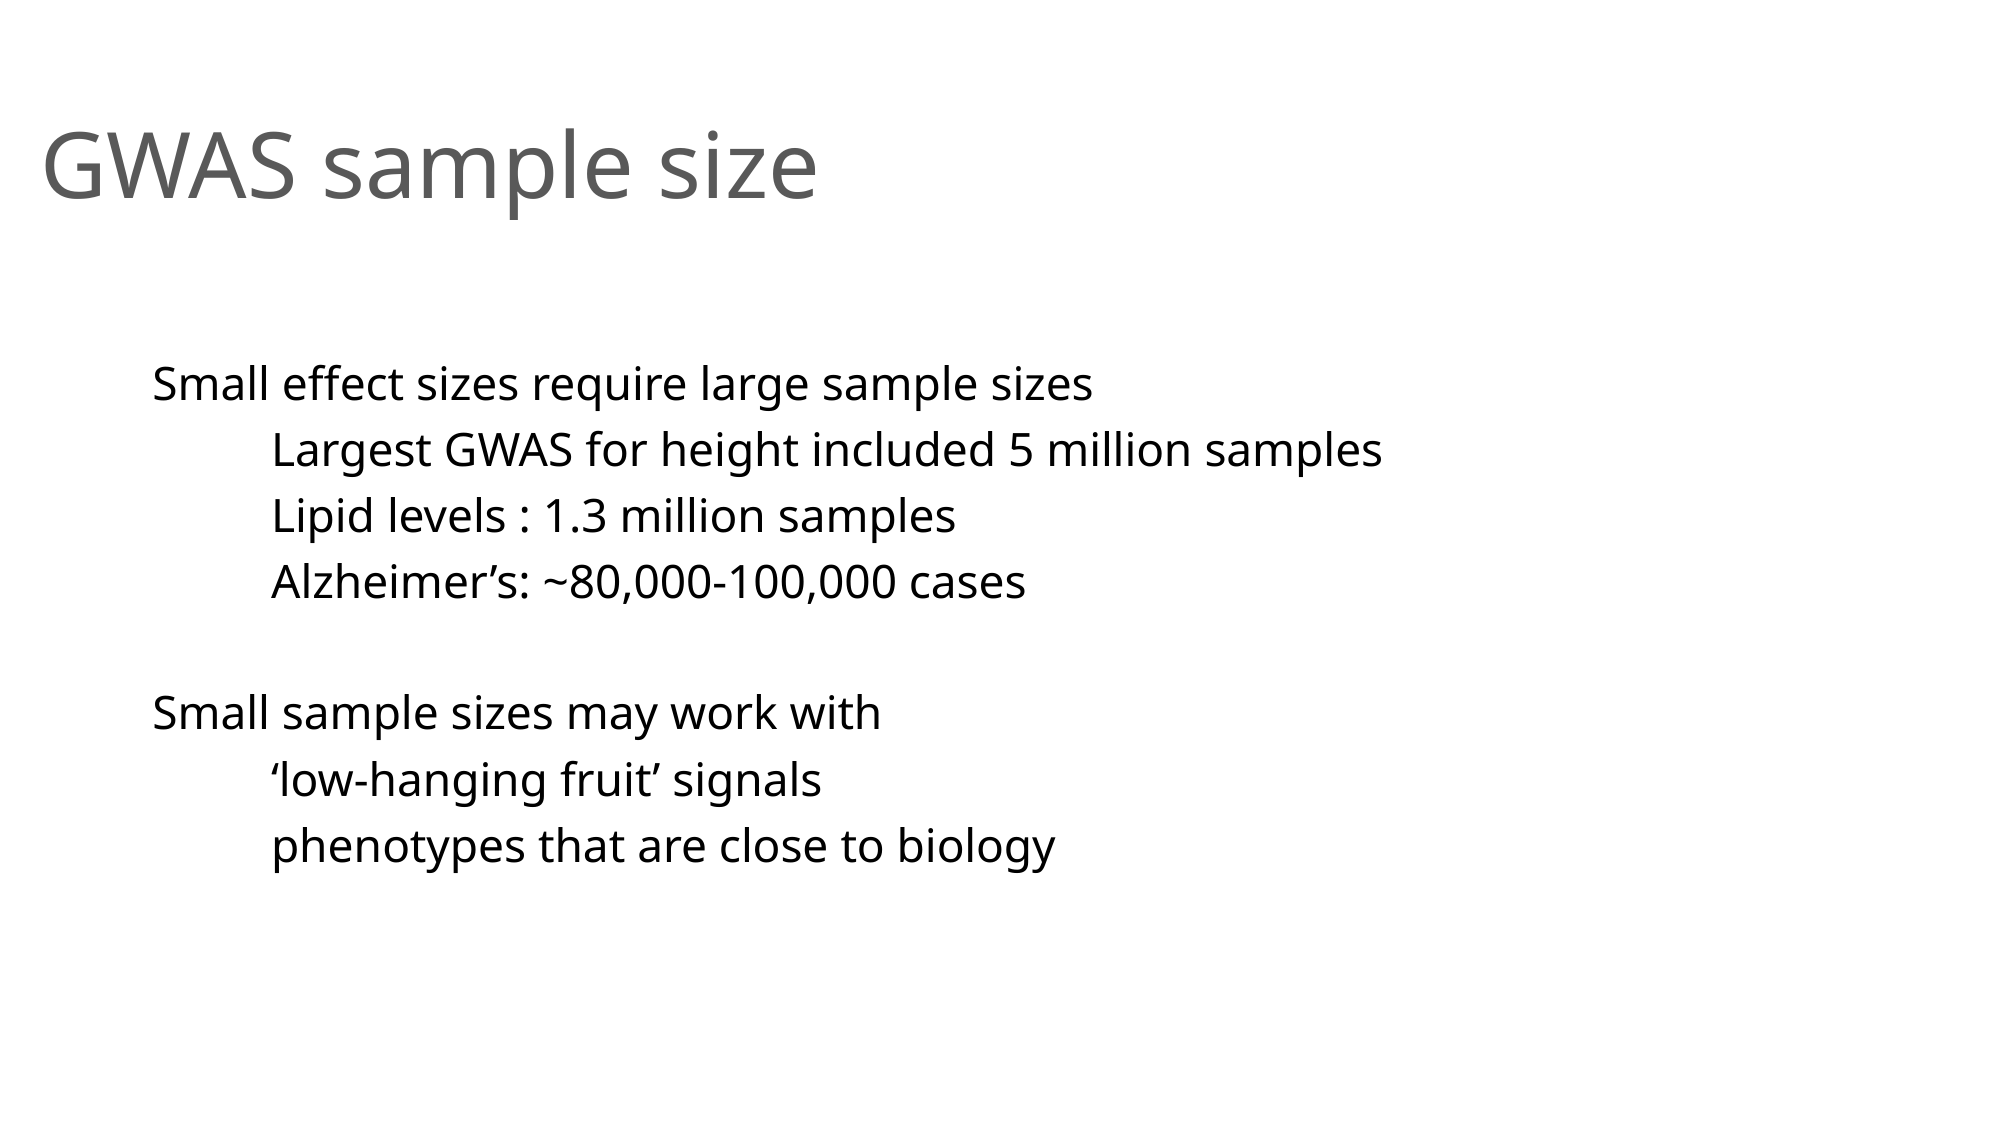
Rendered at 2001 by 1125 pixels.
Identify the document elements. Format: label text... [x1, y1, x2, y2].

title GWAS sample size [25, 59, 1987, 278]
list Small effect sizes require large sample sizes Largest GWAS for height included 5 million samples Lipid levels : 1.3 million samples Alzheimer’s: ~80,000-100,000 cases Small sample sizes may work with ‘low-hanging fruit’ signals phenotypes that are close to biology [137, 353, 1863, 882]
